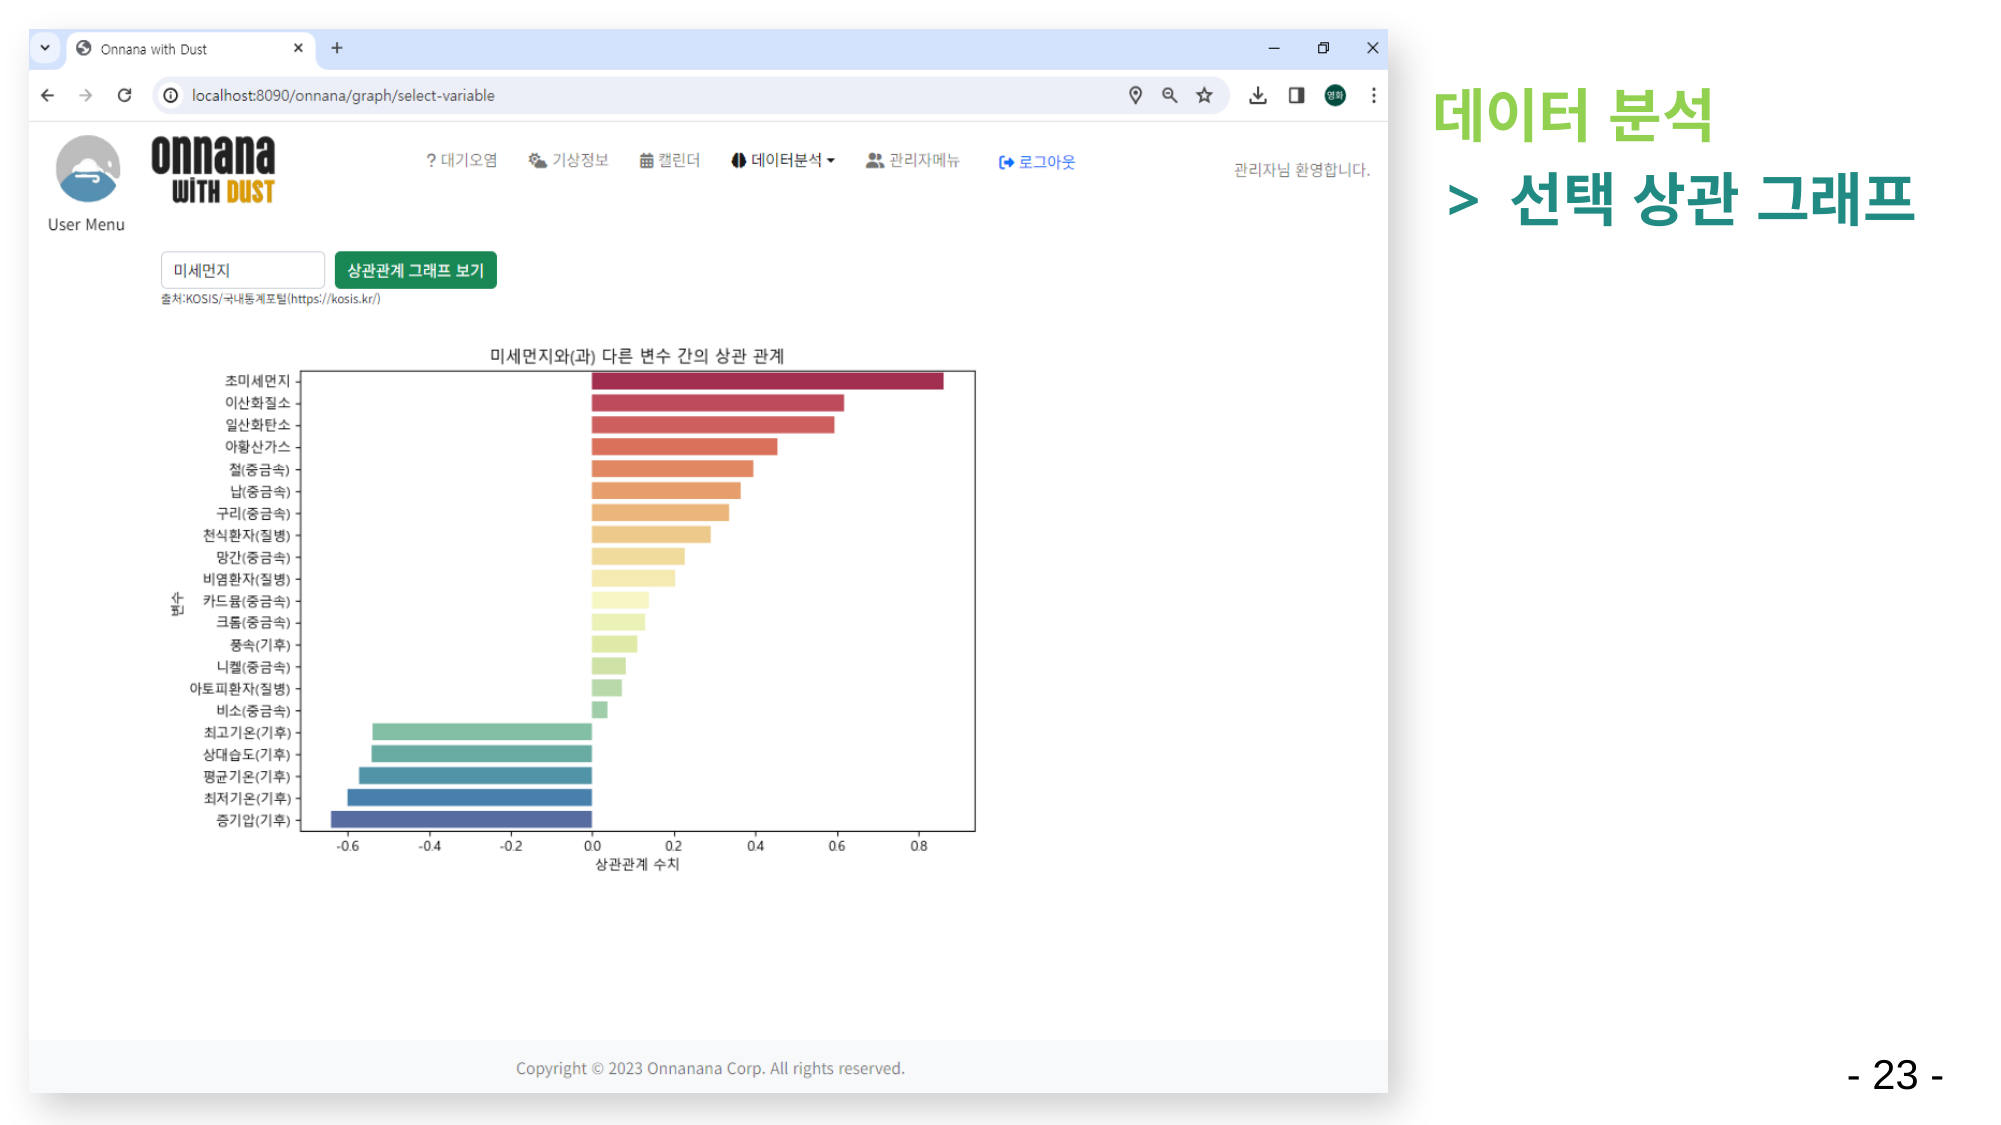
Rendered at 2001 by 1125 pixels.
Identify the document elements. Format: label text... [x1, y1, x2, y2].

picture [29, 29, 1388, 1093]
text_box 데이터 분석 > 선택 상관 그래프 [1417, 79, 1966, 243]
text_box - 23 - [1412, 1042, 1960, 1103]
